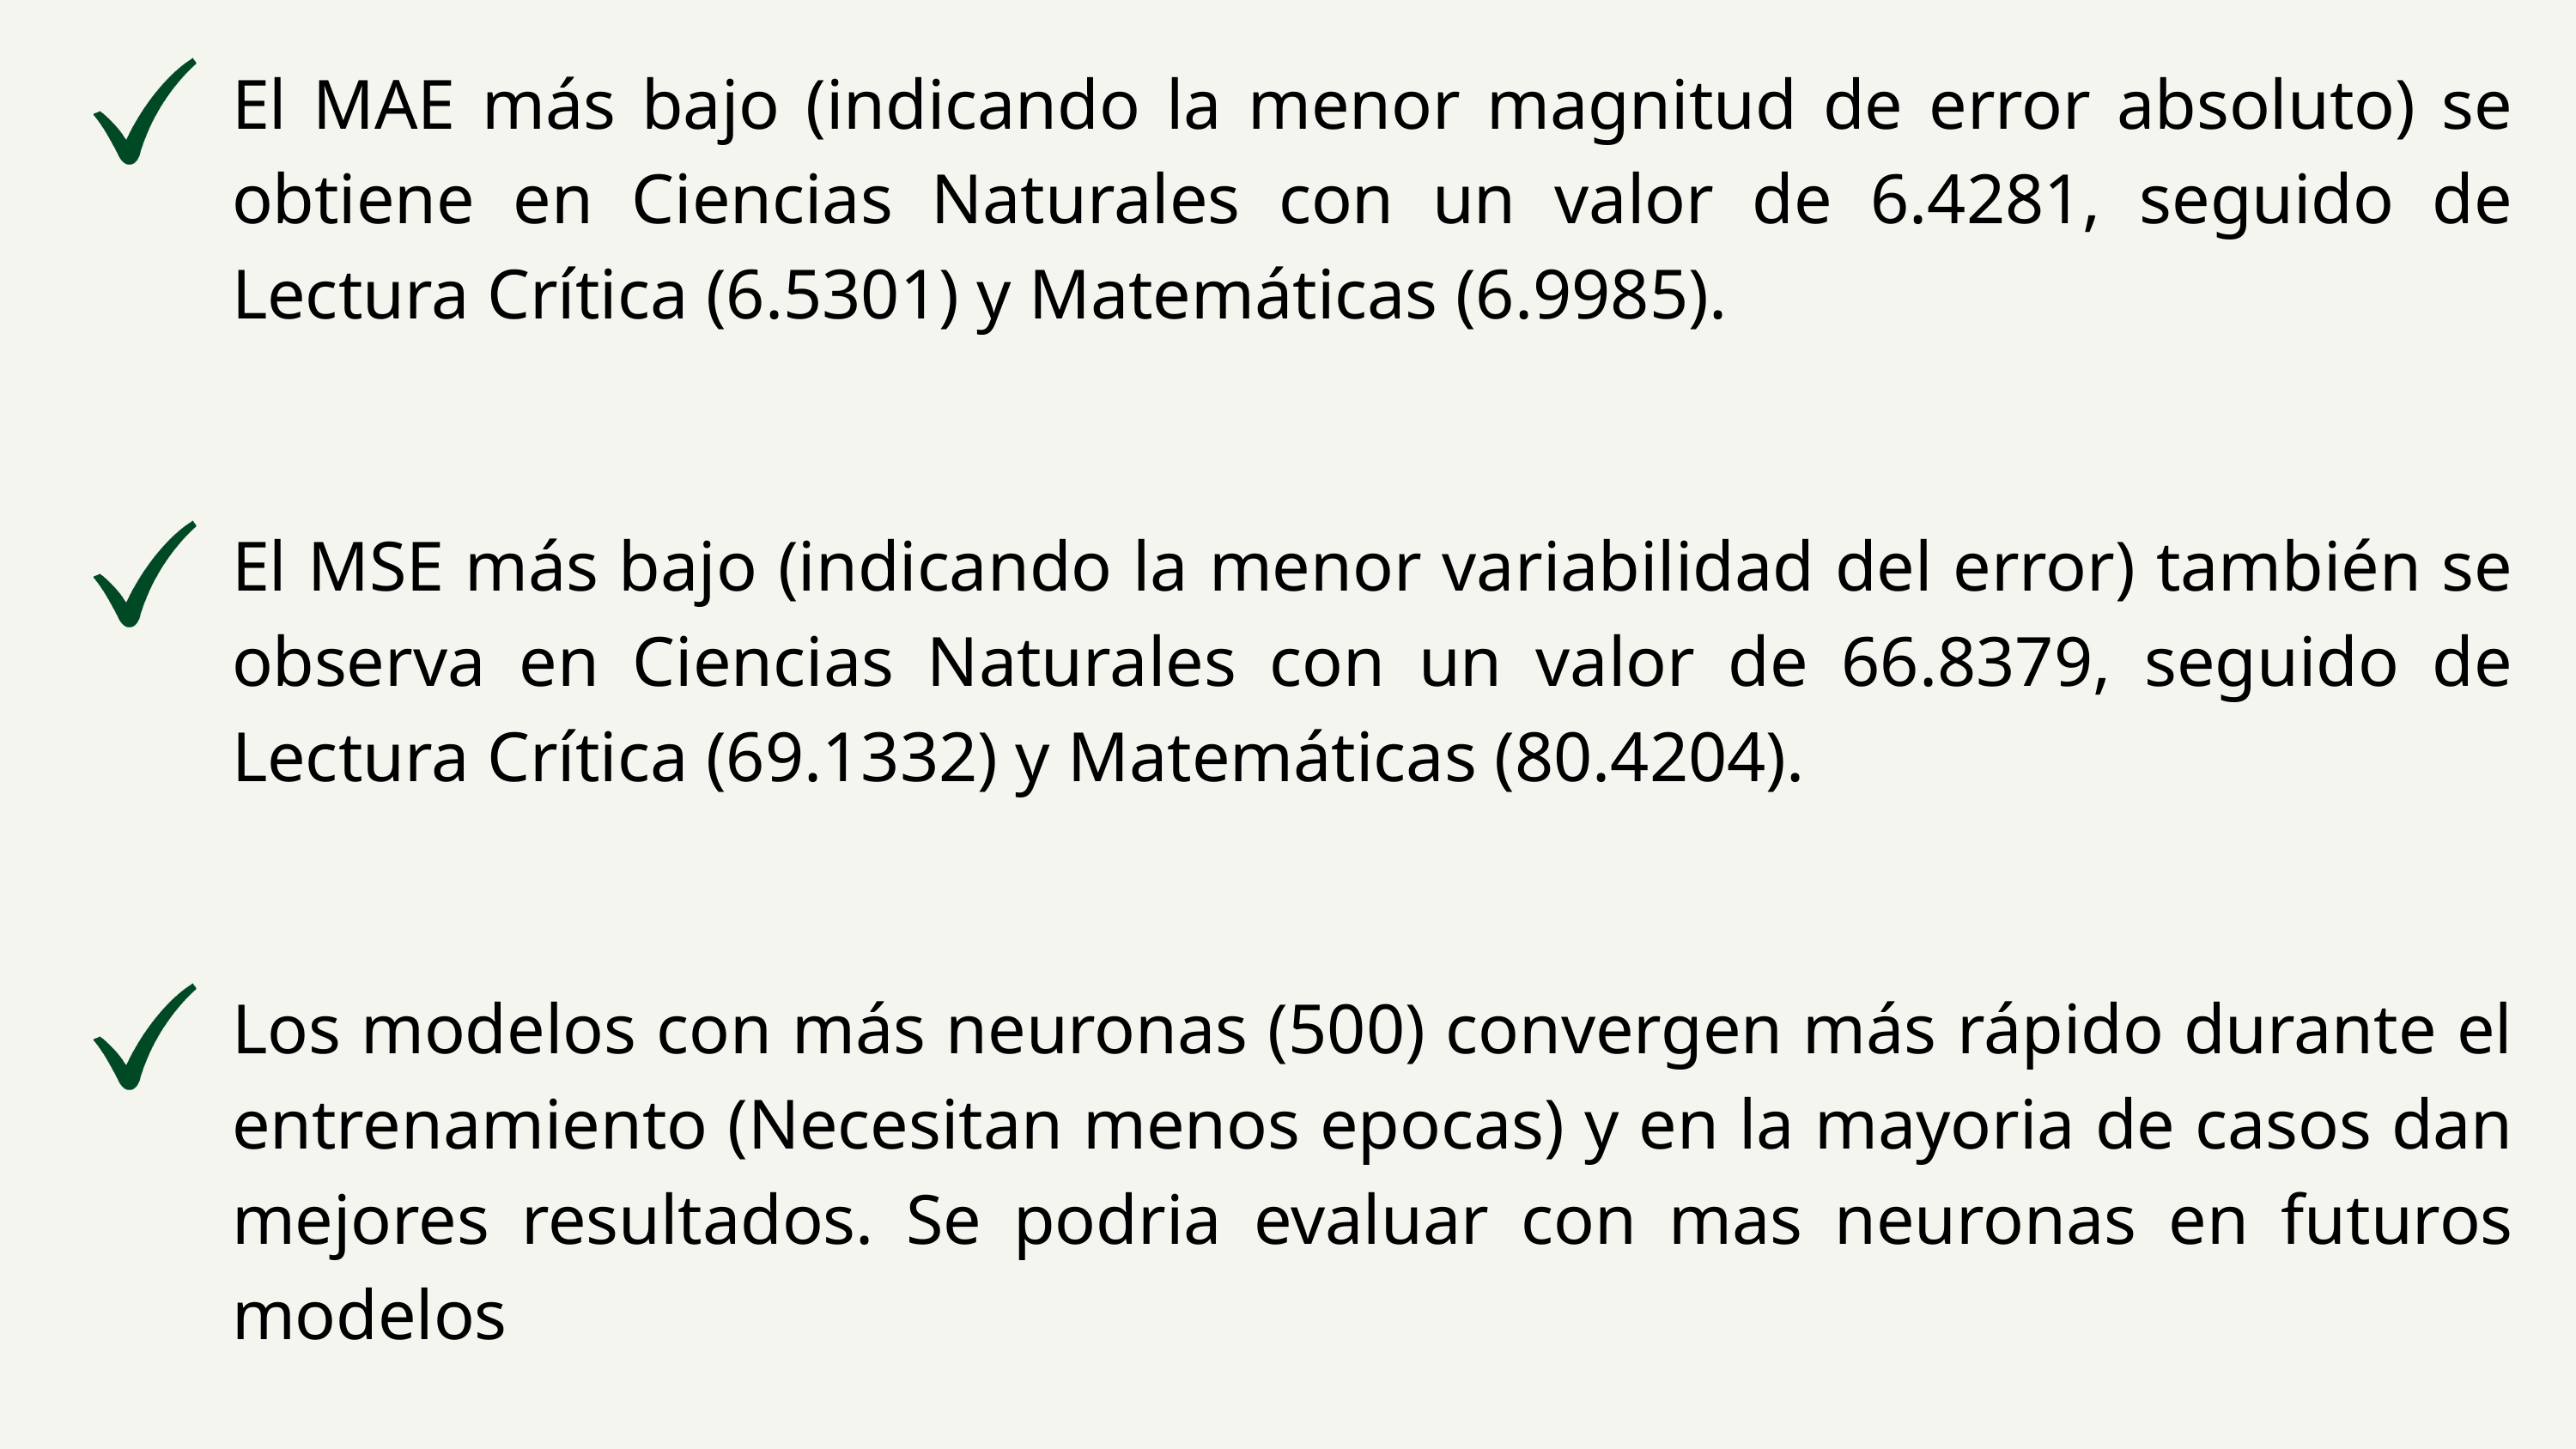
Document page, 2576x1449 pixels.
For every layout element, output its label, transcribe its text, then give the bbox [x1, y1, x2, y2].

text_box [93, 58, 197, 165]
text_box El MAE más bajo (indicando la menor magnitud de error absoluto) se obtiene en Ciencias Naturales con un valor de 6.4281, seguido de Lectura Crítica (6.5301) y Matemáticas (6.9985). [232, 46, 2512, 333]
text_box [93, 520, 197, 627]
text_box Los modelos con más neuronas (500) convergen más rápido durante el entrenamiento (Necesitan menos epocas) y en la mayoria de casos dan mejores resultados. Se podria evaluar con mas neuronas en futuros modelos [232, 972, 2512, 1353]
text_box [93, 983, 197, 1090]
text_box El MSE más bajo (indicando la menor variabilidad del error) también se observa en Ciencias Naturales con un valor de 66.8379, seguido de Lectura Crítica (69.1332) y Matemáticas (80.4204). [232, 510, 2512, 796]
